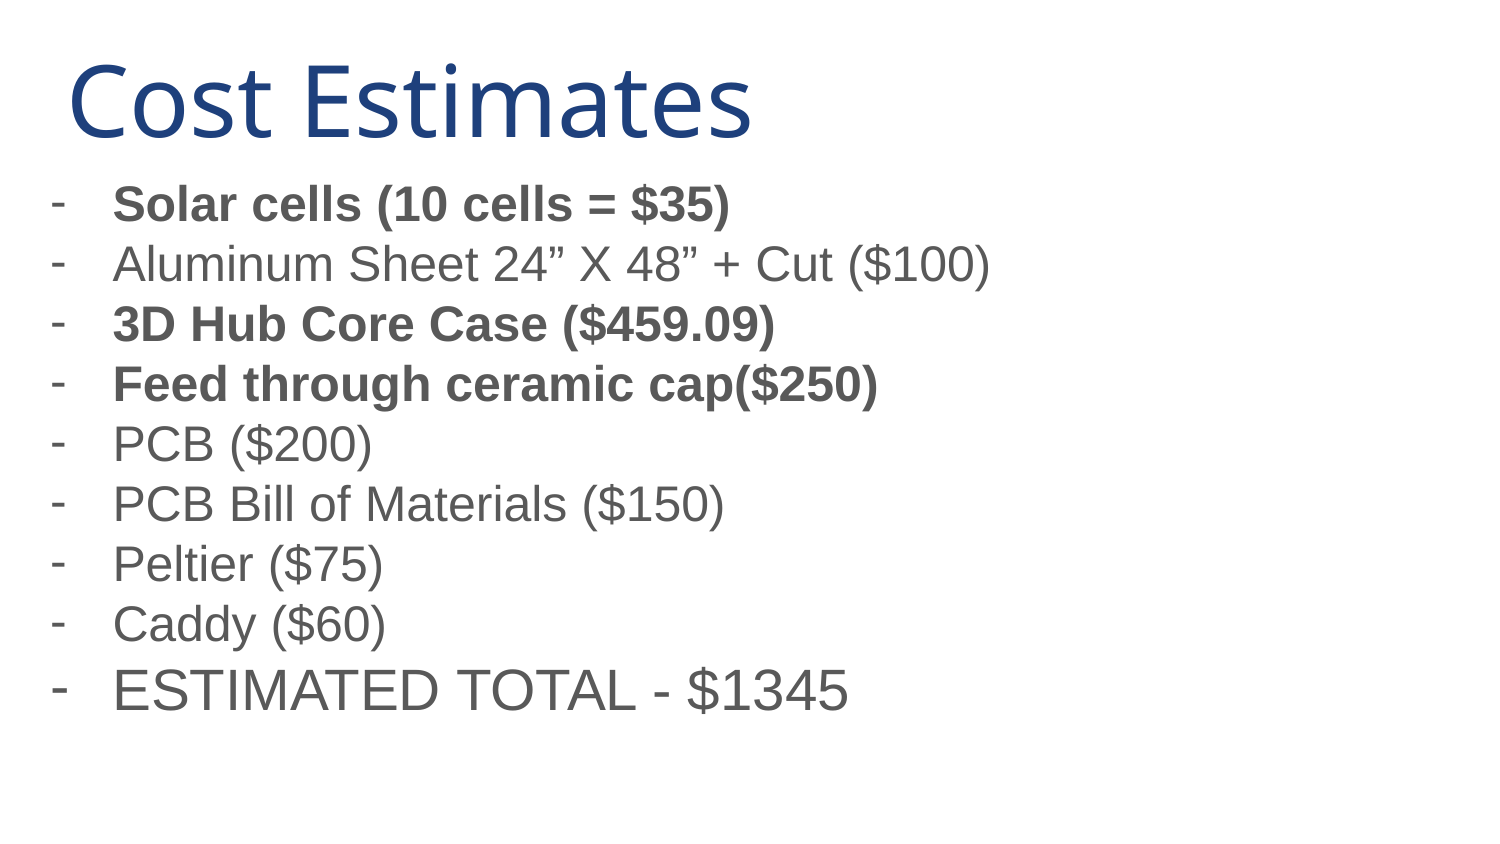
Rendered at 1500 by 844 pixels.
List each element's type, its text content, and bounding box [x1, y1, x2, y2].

title Cost Estimates [51, 27, 1449, 173]
subtitle Solar cells (10 cells = $35) Aluminum Sheet 24” X 48” + Cut ($100) 3D Hub Core Case ($459.09) Feed through ceramic cap($250) PCB ($200) PCB Bill of Materials ($150) Peltier ($75) Caddy ($60) ESTIMATED TOTAL - $1345 [22, 156, 1421, 809]
